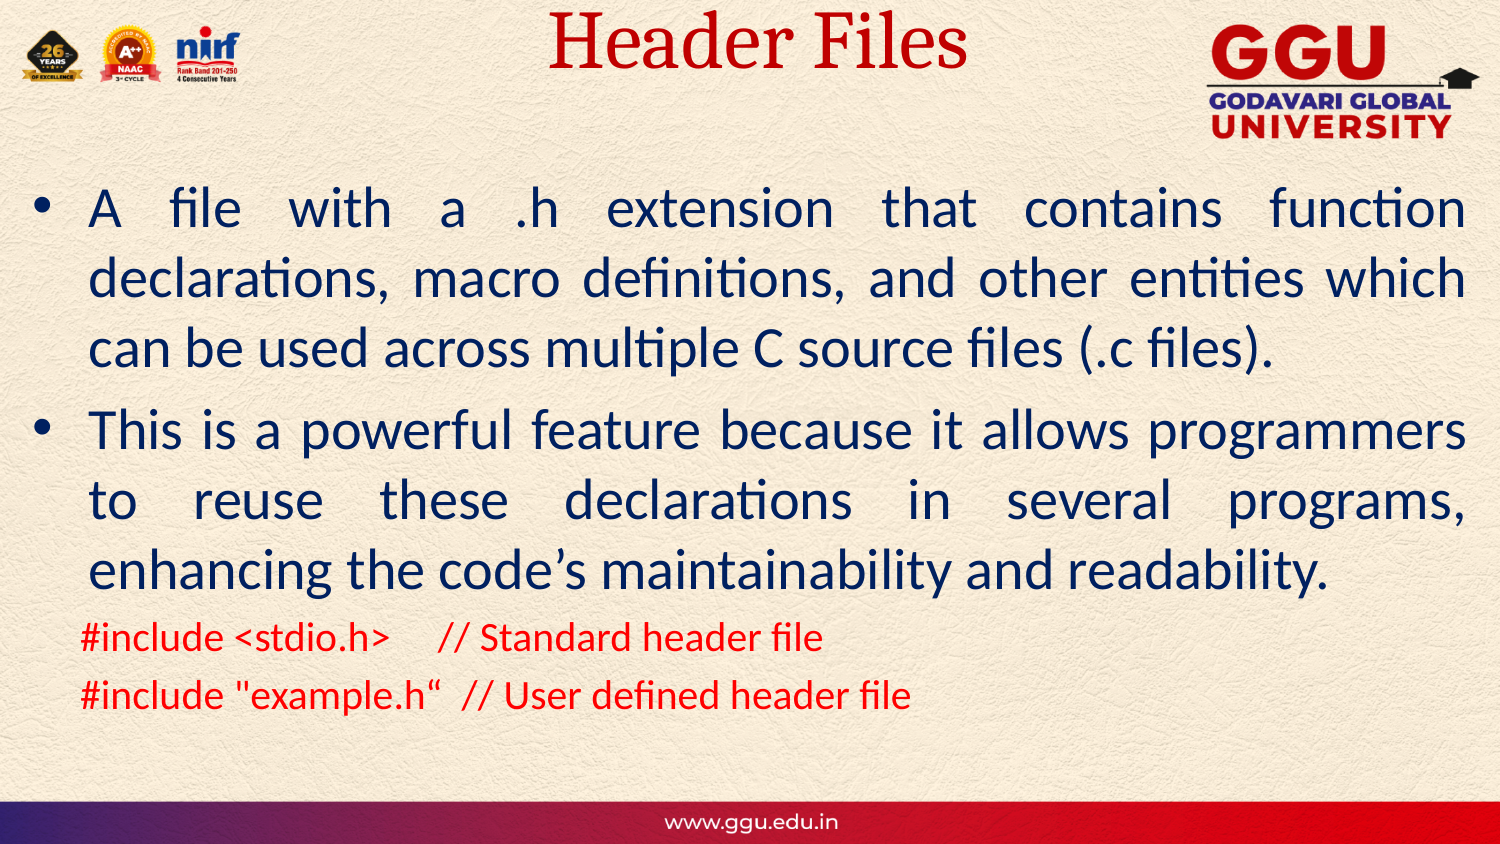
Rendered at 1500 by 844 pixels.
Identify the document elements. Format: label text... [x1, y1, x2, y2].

picture [0, 0, 1500, 844]
list A file with a .h extension that contains function declarations, macro definitions, and other entities which can be used across multiple C source files (.c files). This is a powerful feature because it allows programmers to reuse these declarations in several programs, enhancing the code’s maintainability and readability. #include <stdio.h> // Standard header file #include "example.h“ // User defined header file [17, 161, 1483, 777]
title Header Files [53, 8, 1483, 161]
